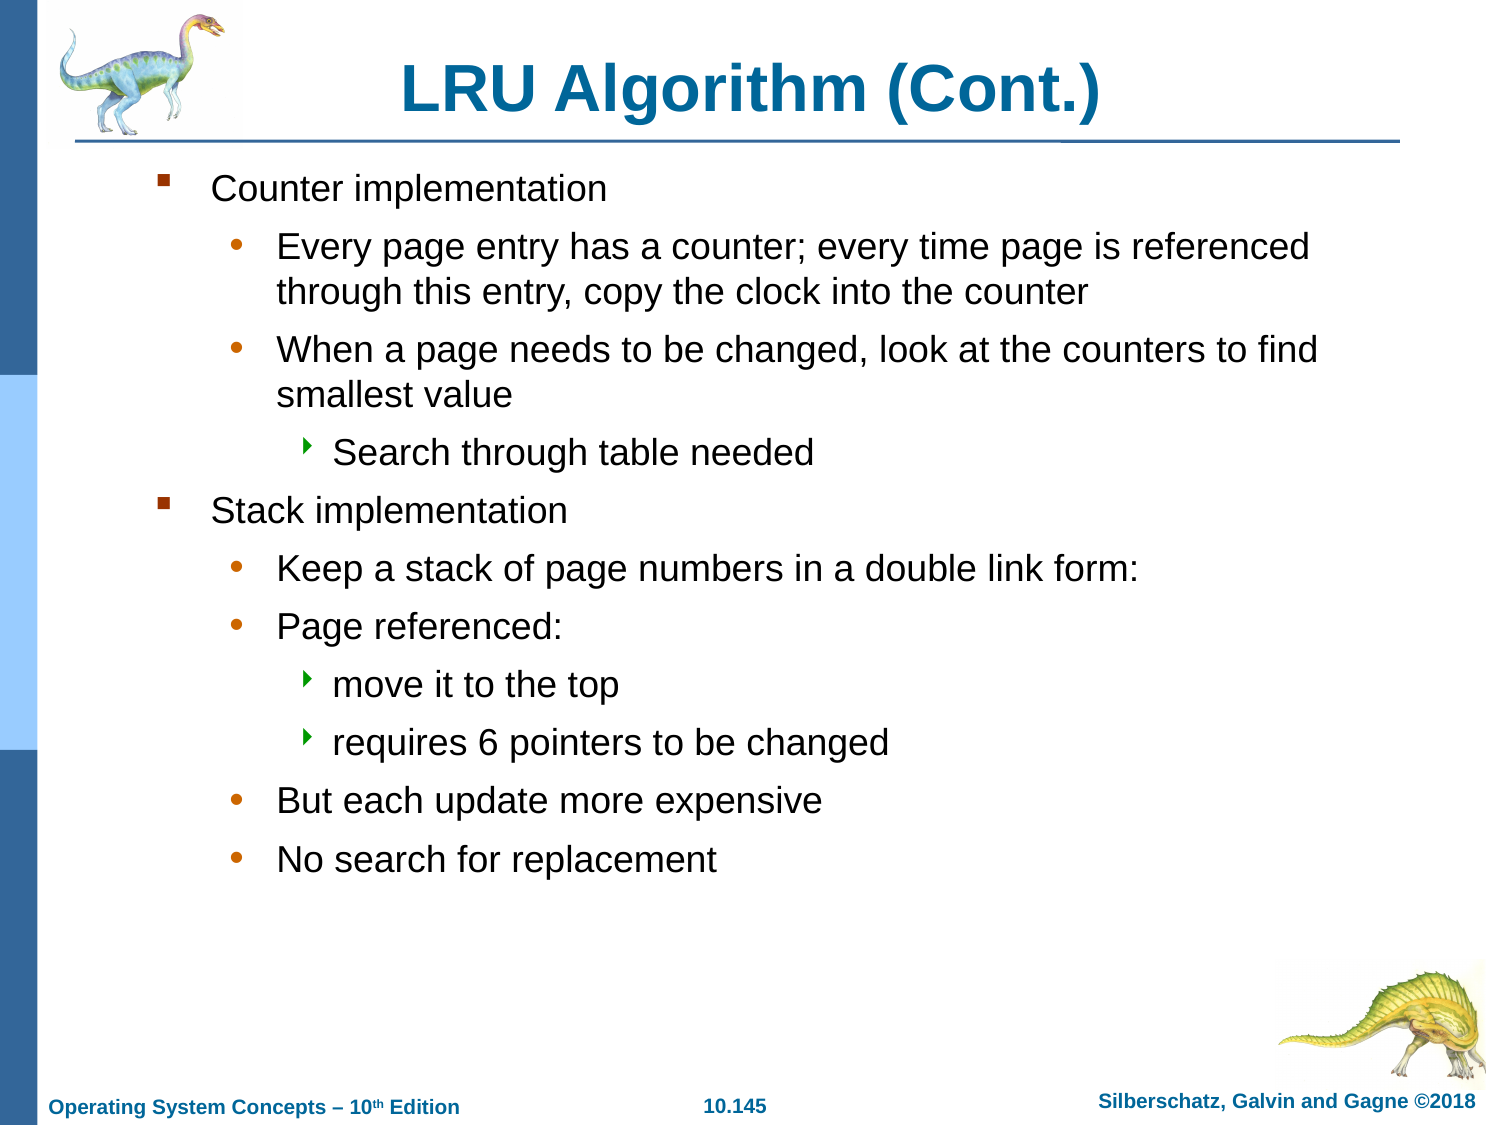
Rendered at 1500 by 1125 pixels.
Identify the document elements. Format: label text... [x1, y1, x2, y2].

title LRU Algorithm (Cont.) [76, 38, 1427, 133]
list Counter implementation Every page entry has a counter; every time page is referenced through this entry, copy the clock into the counter When a page needs to be changed, look at the counters to find smallest value Search through table needed Stack implementation Keep a stack of page numbers in a double link form: Page referenced: move it to the top requires 6 pointers to be changed But each update more expensive No search for replacement [139, 155, 1407, 1017]
picture [1275, 959, 1486, 1090]
picture [46, 0, 243, 149]
